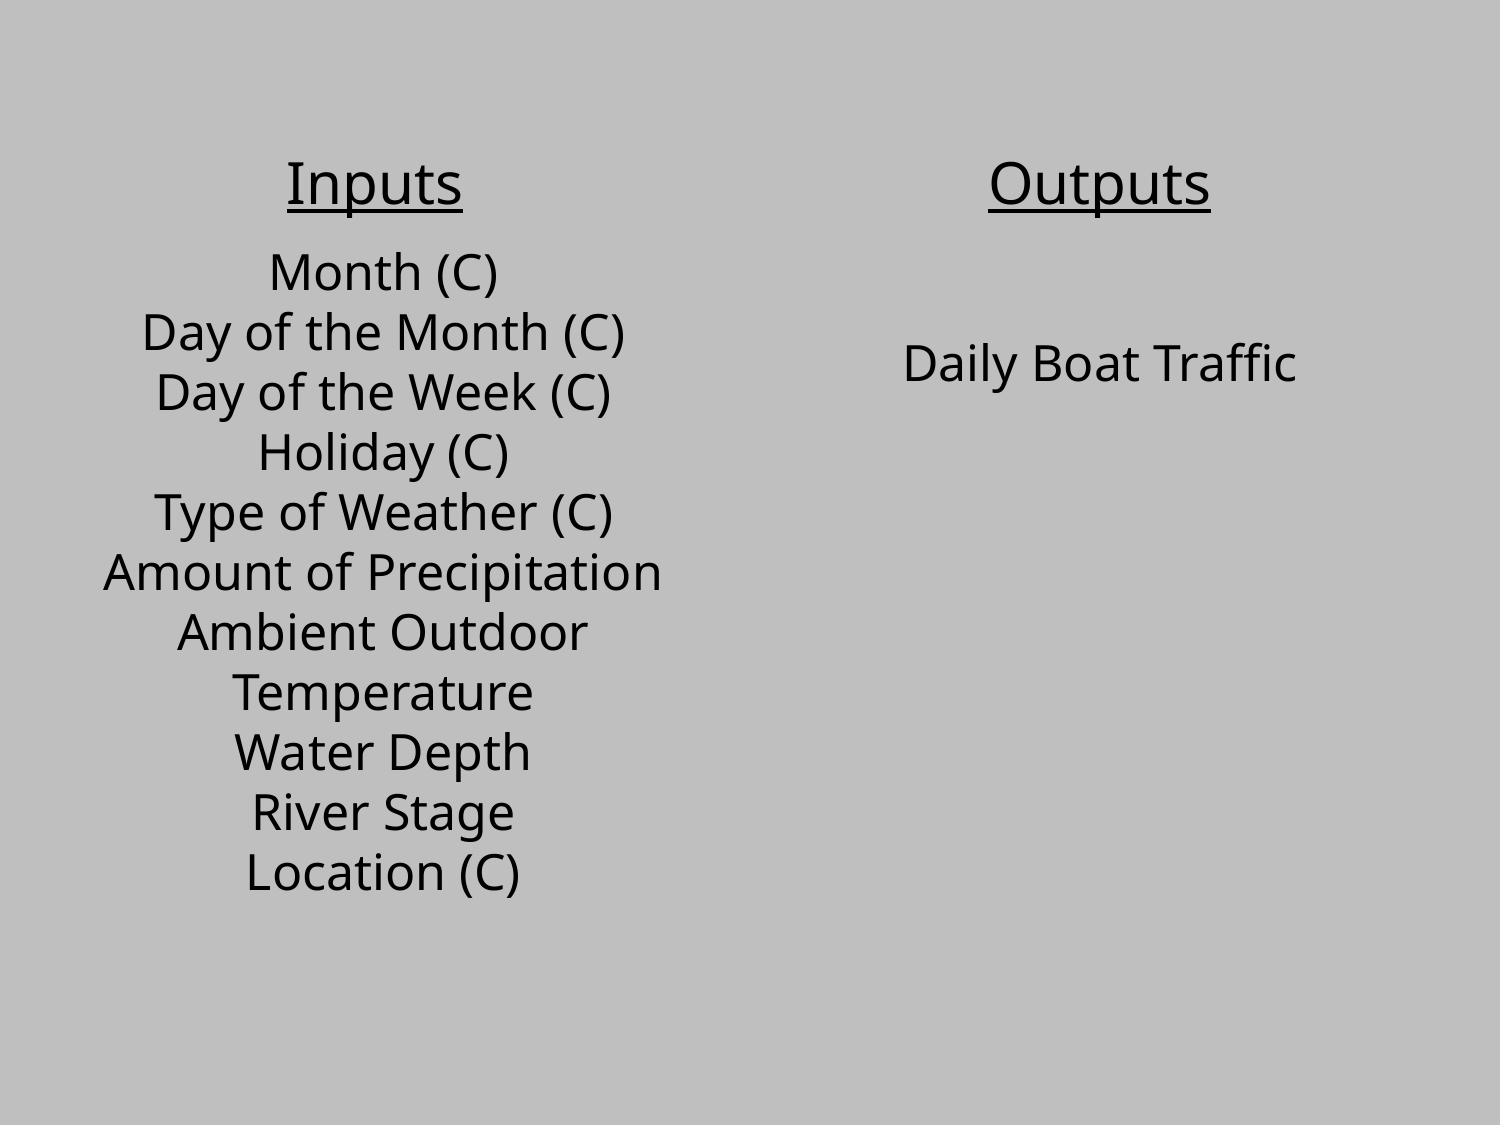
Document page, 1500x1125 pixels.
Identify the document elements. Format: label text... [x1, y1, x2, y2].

text_box Month (C) Day of the Month (C) Day of the Week (C) Holiday (C) Type of Weather (C) Amount of Precipitation Ambient Outdoor Temperature Water Depth River Stage Location (C) [21, 232, 746, 909]
text_box Outputs [737, 137, 1463, 225]
text_box Inputs [12, 137, 737, 225]
text_box Daily Boat Traffic [737, 323, 1463, 401]
